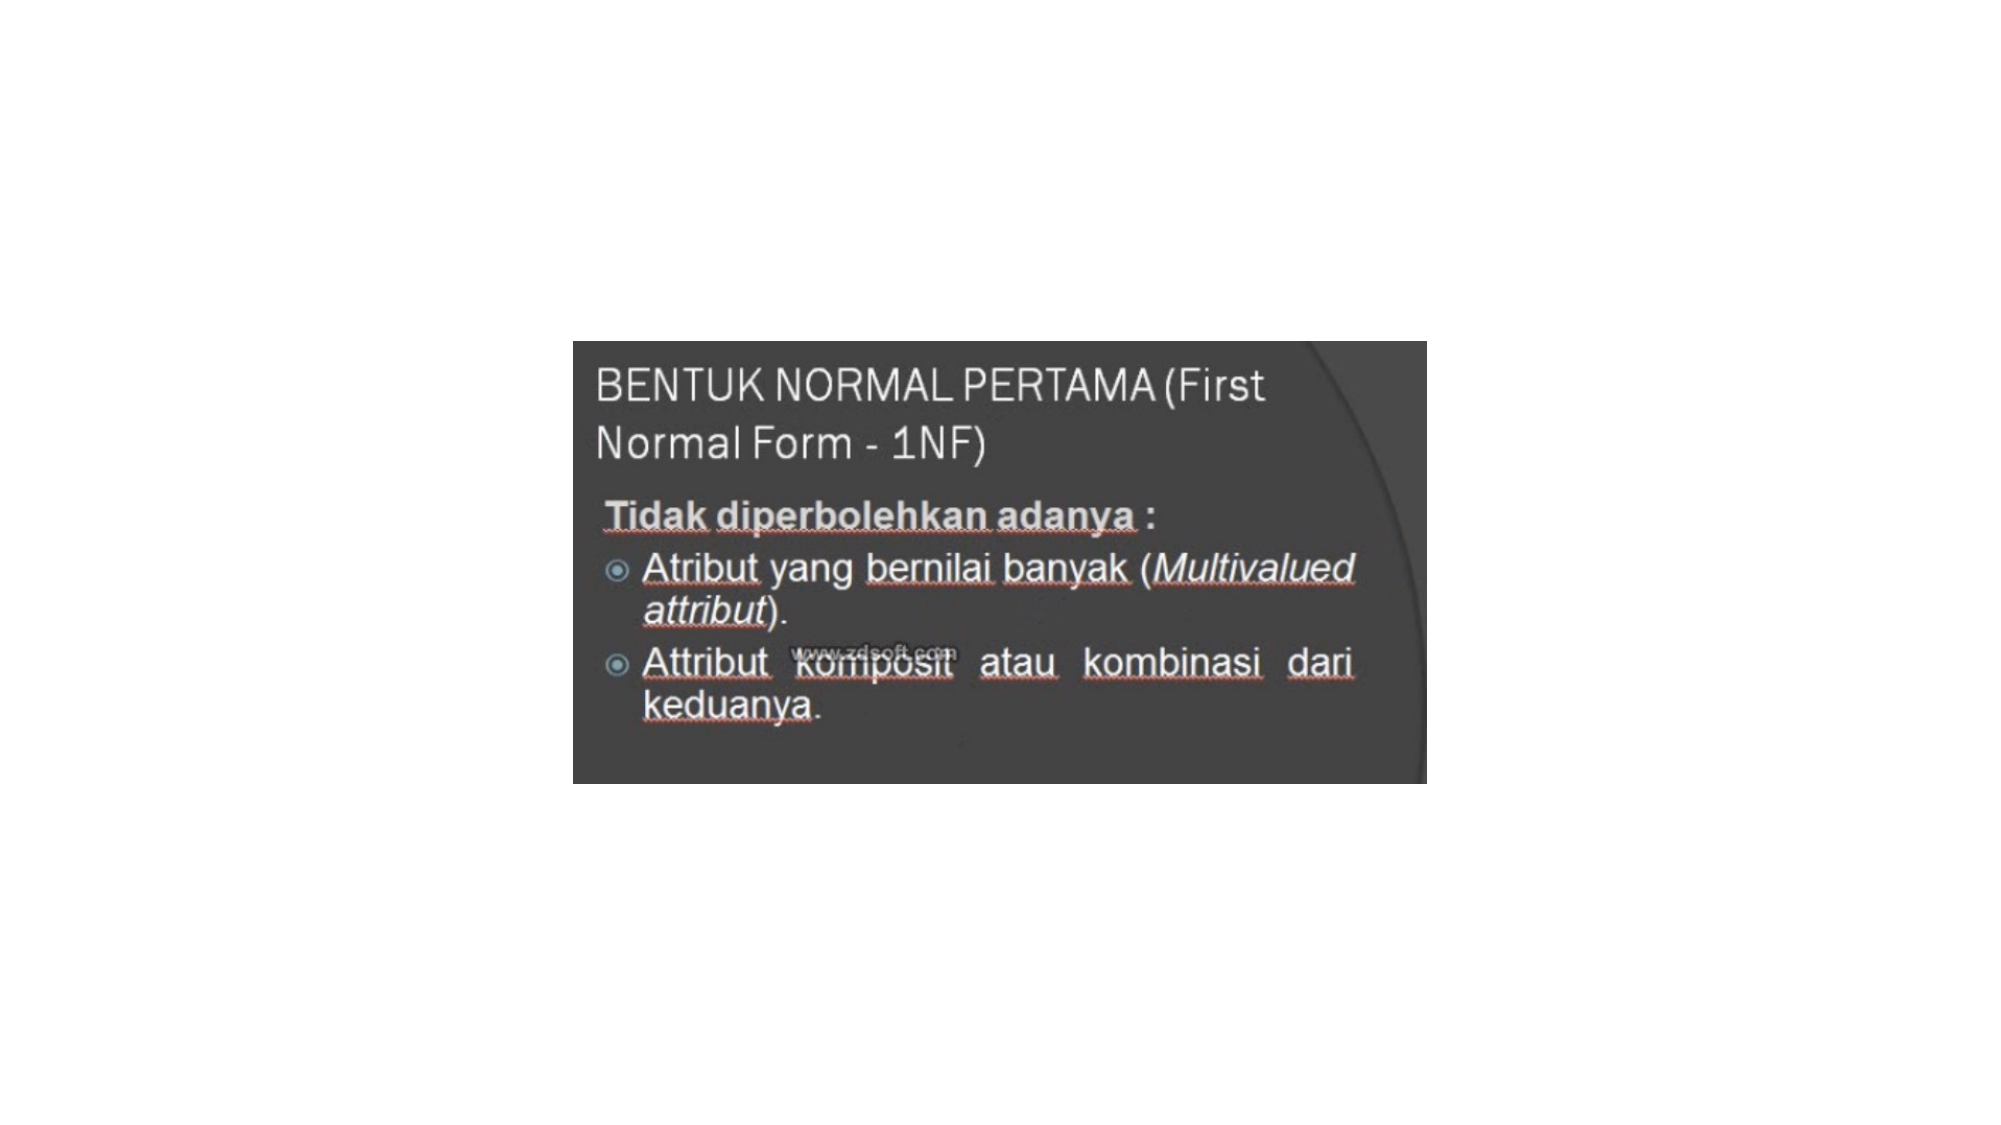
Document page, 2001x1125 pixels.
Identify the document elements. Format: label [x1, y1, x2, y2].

picture [573, 341, 1427, 784]
